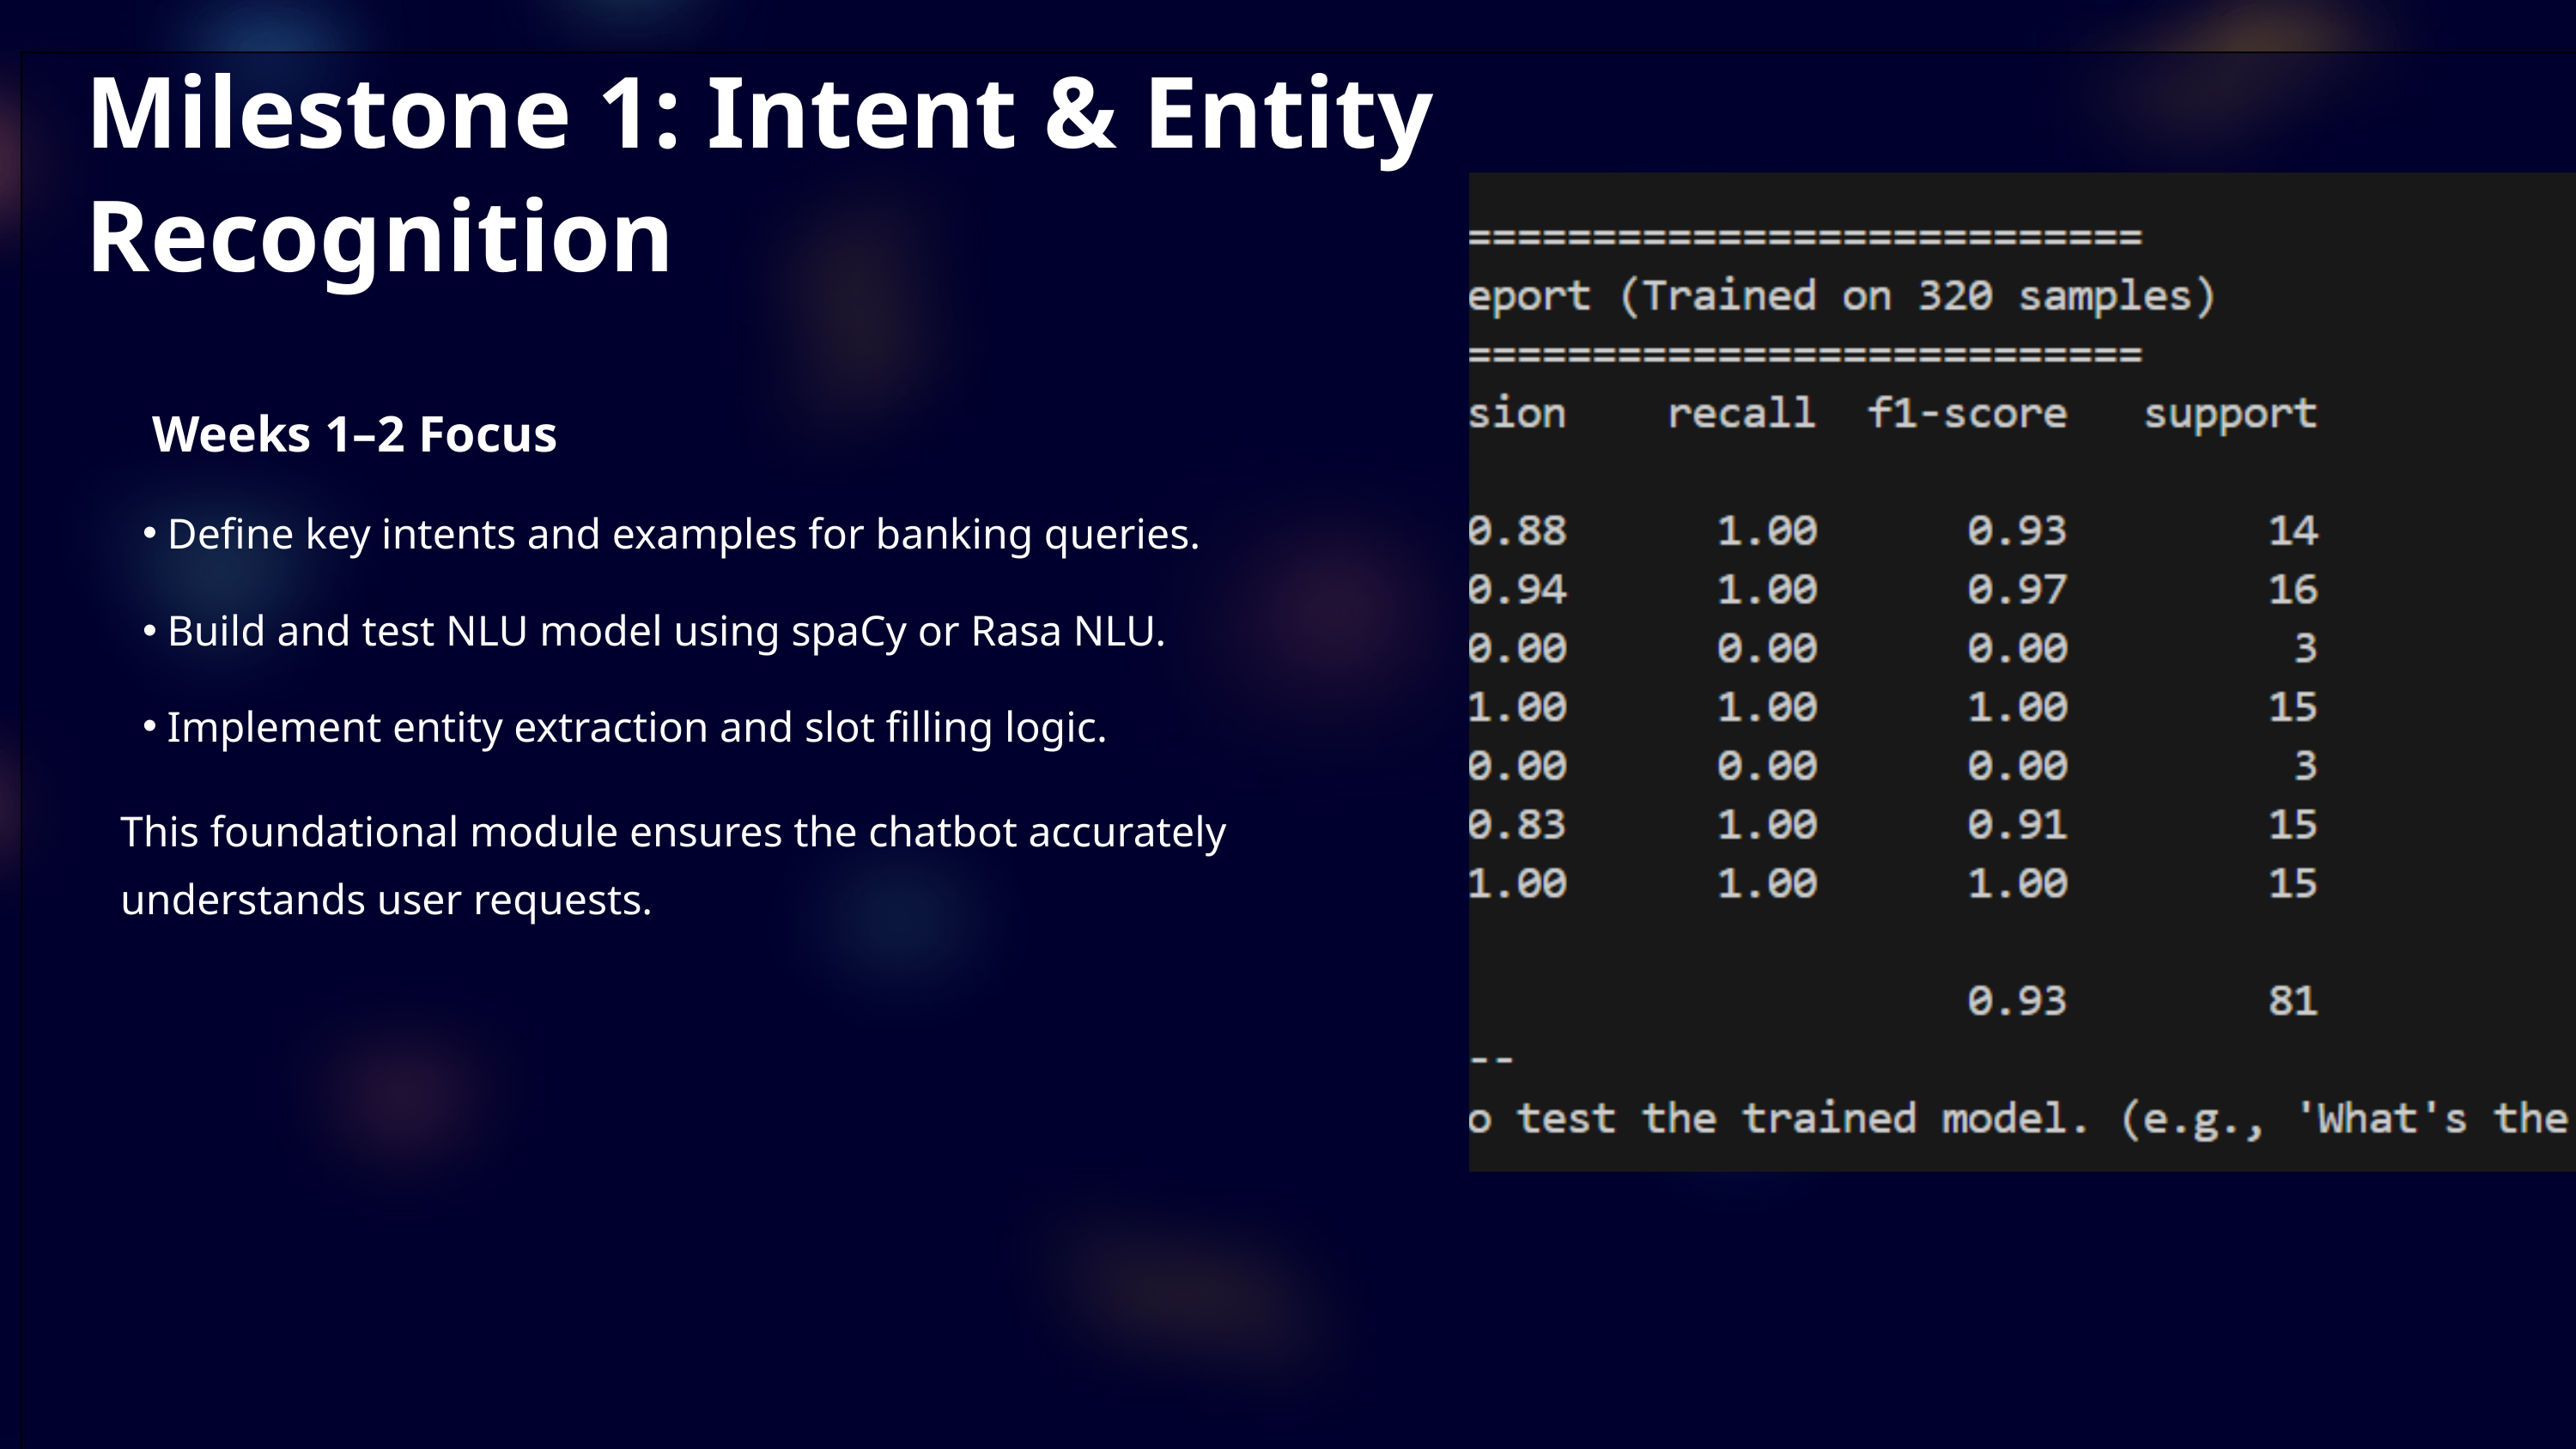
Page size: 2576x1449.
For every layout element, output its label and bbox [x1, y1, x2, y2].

text_box [1468, 173, 2576, 1172]
text_box [0, 0, 2576, 1449]
text_box [21, 52, 2576, 1449]
